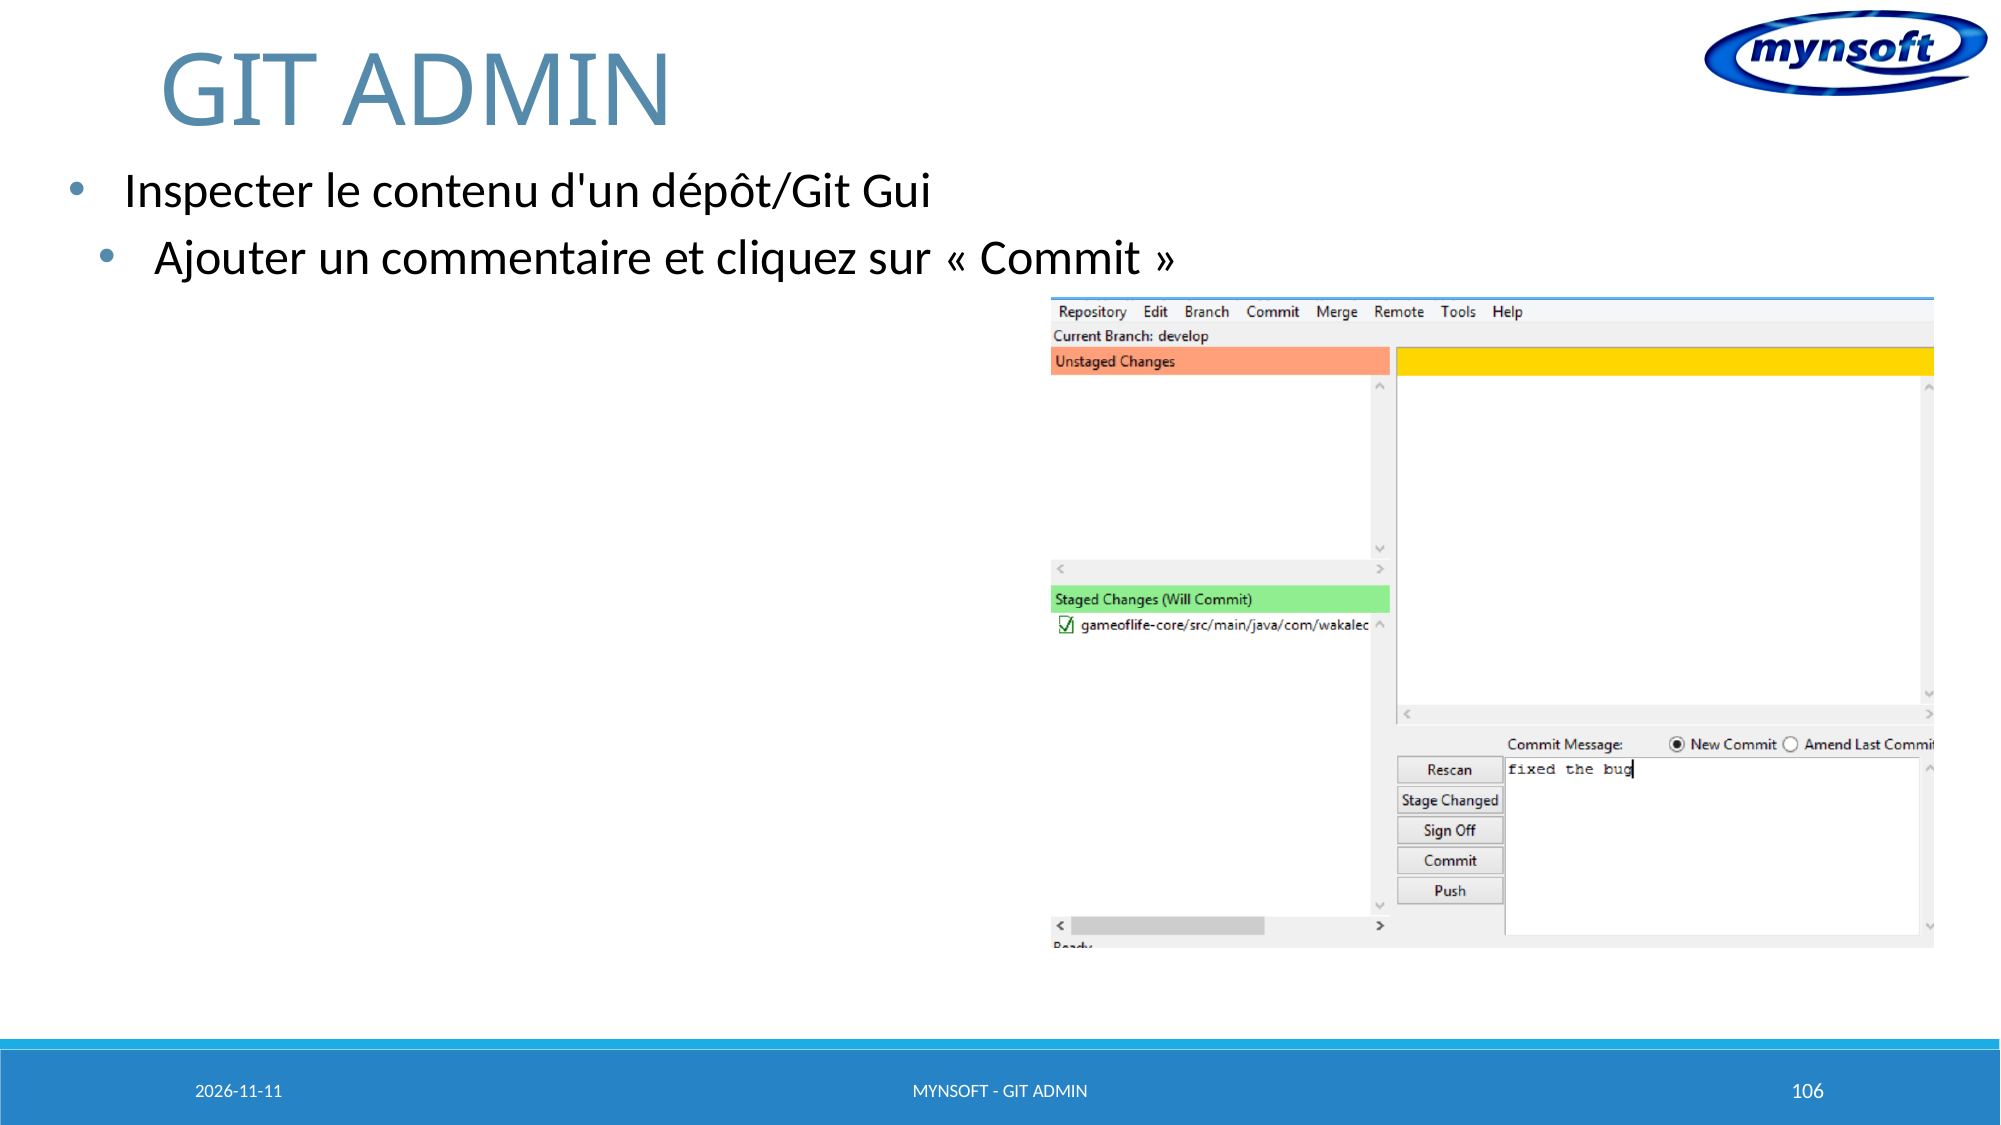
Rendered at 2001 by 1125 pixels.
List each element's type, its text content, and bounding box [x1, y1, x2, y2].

picture [1702, 8, 1990, 99]
slide_number 106 [1624, 1059, 1840, 1120]
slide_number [180, 1059, 586, 1120]
title GIT ADMIN [158, 42, 1841, 148]
picture [1050, 297, 1935, 949]
list Inspecter le contenu d'un dépôt/Git Gui Ajouter un commentaire et cliquez sur « Commit » [20, 157, 2000, 1014]
footer MYNSOFT - GIT ADMIN [604, 1059, 1396, 1120]
